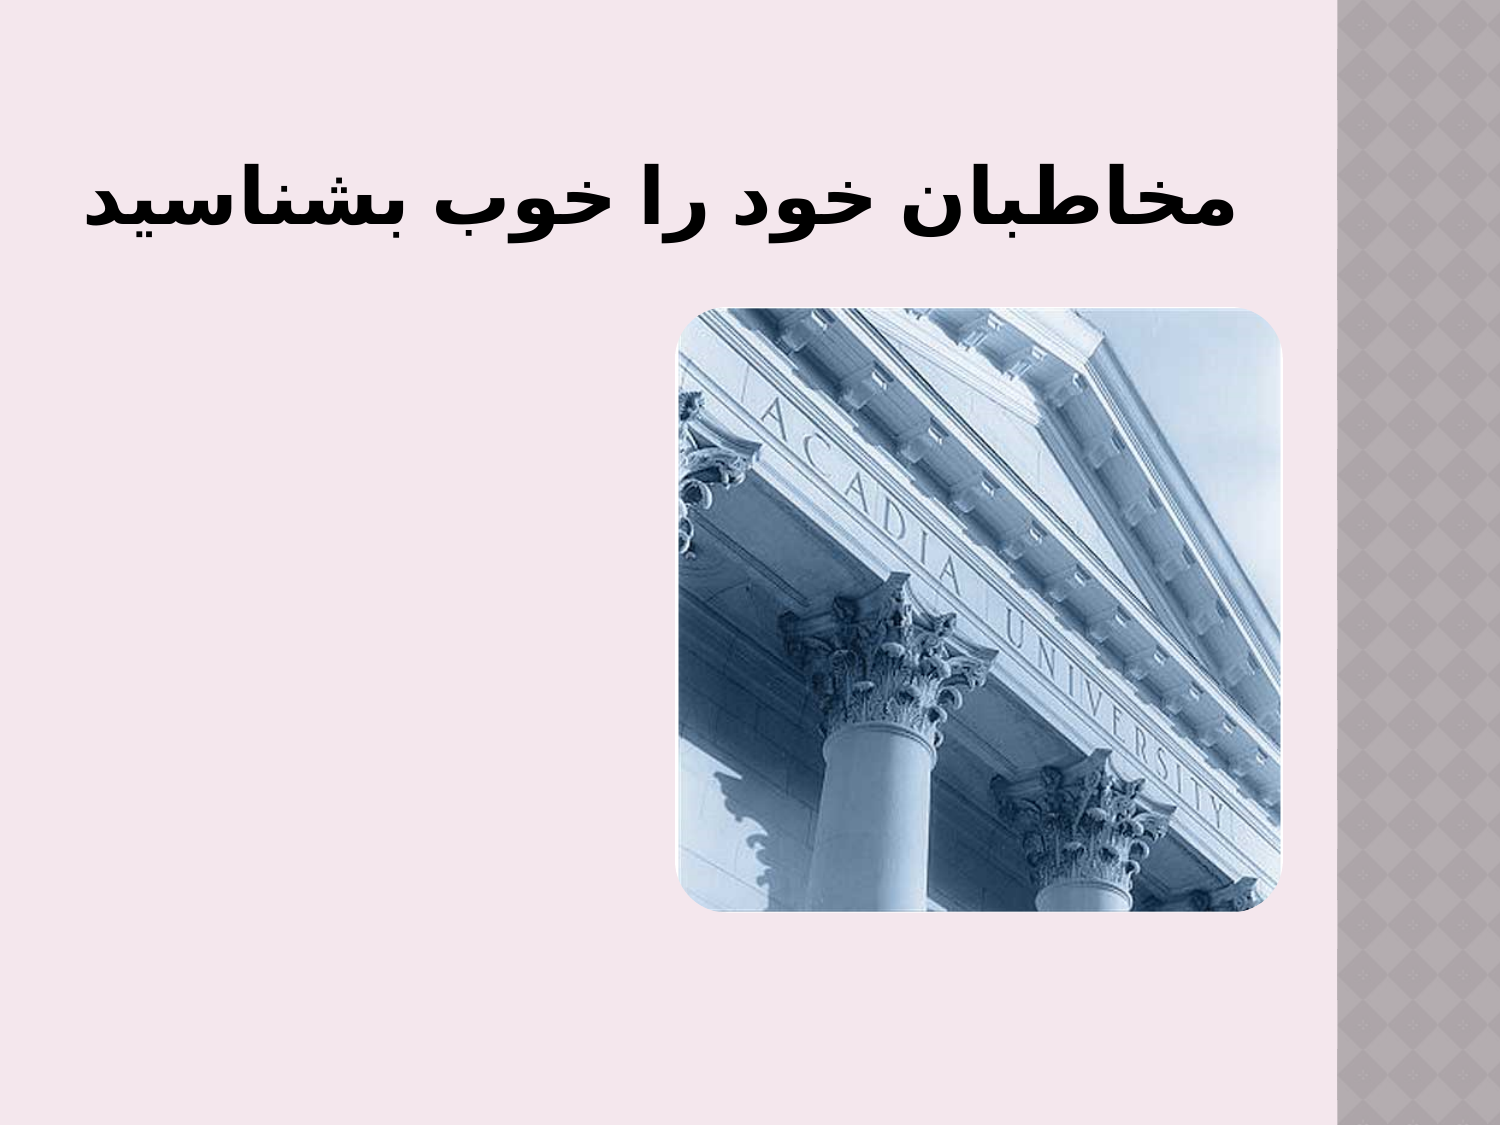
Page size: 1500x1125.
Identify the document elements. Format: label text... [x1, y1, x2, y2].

title مخاطبان خود را خوب بشناسید [75, 52, 1263, 240]
picture [674, 306, 1284, 913]
